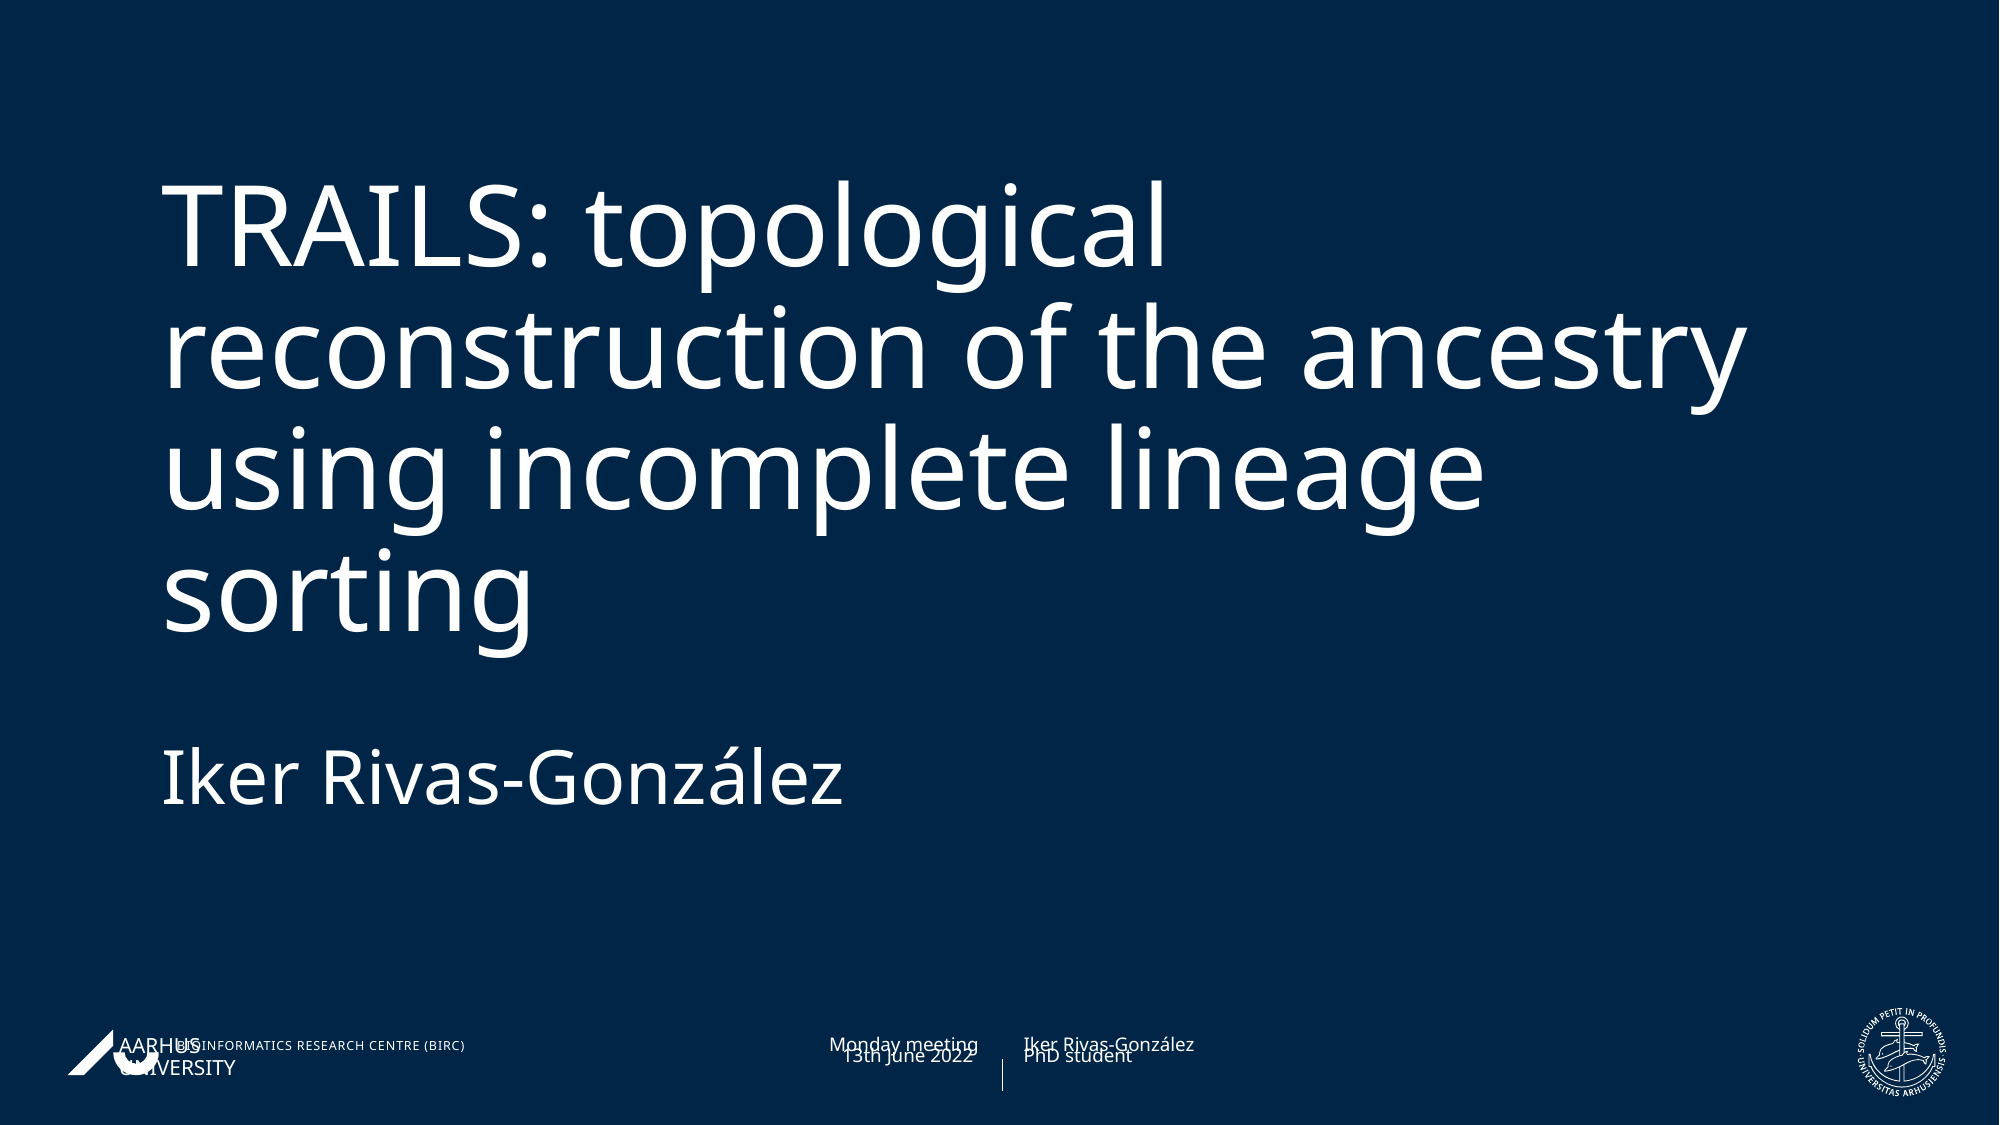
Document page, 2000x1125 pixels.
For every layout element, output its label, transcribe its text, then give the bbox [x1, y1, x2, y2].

text_box Iker Rivas-González [161, 739, 1838, 821]
title TRAILS: topological reconstruction of the ancestry using incomplete lineage sorting [161, 228, 1863, 597]
